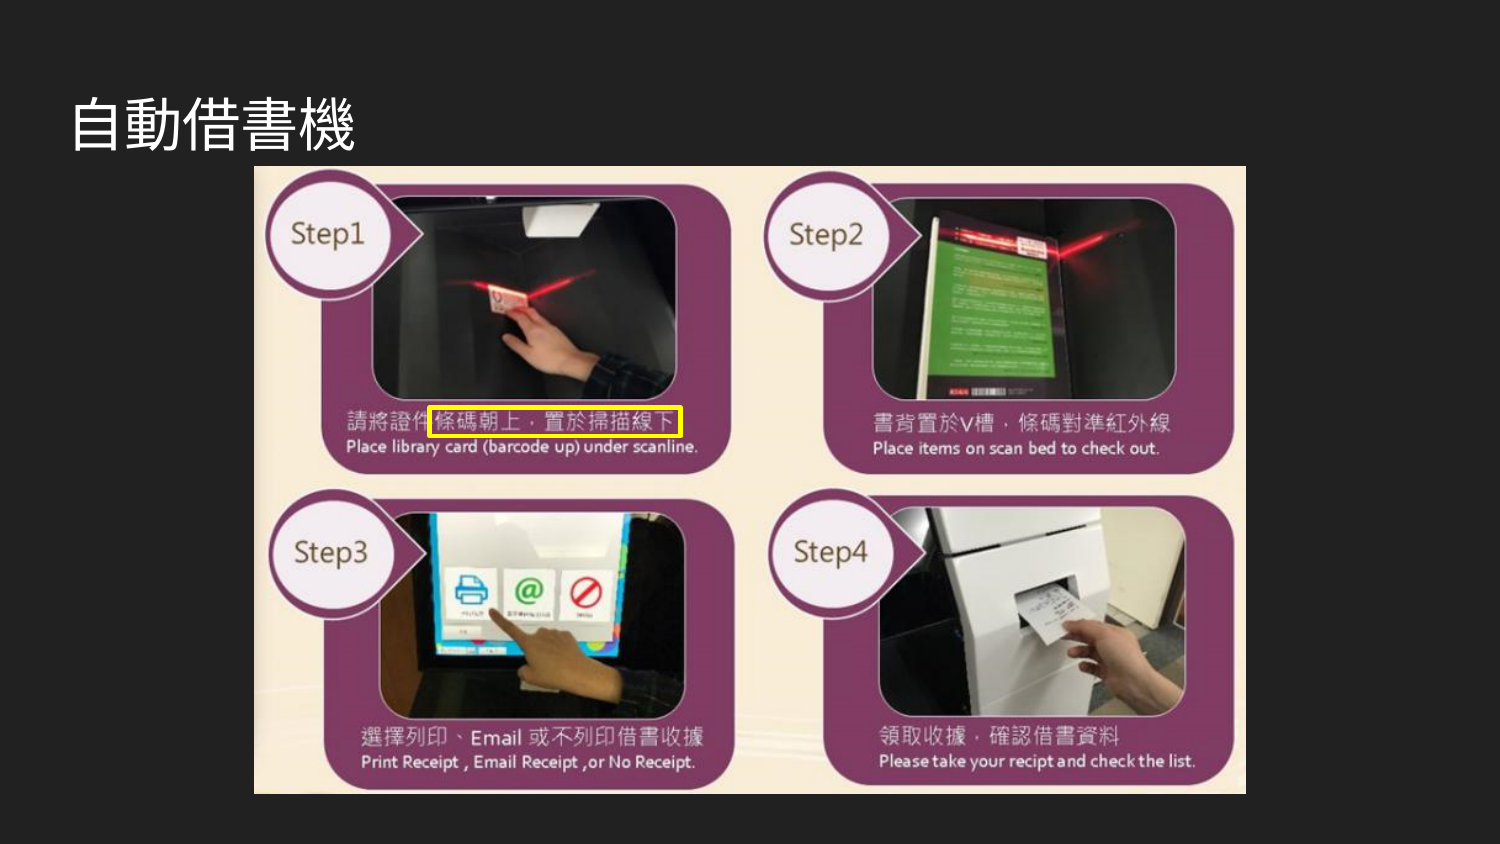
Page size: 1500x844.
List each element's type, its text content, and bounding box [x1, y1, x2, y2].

picture [254, 166, 1246, 794]
title 自動借書機 [51, 72, 1449, 167]
